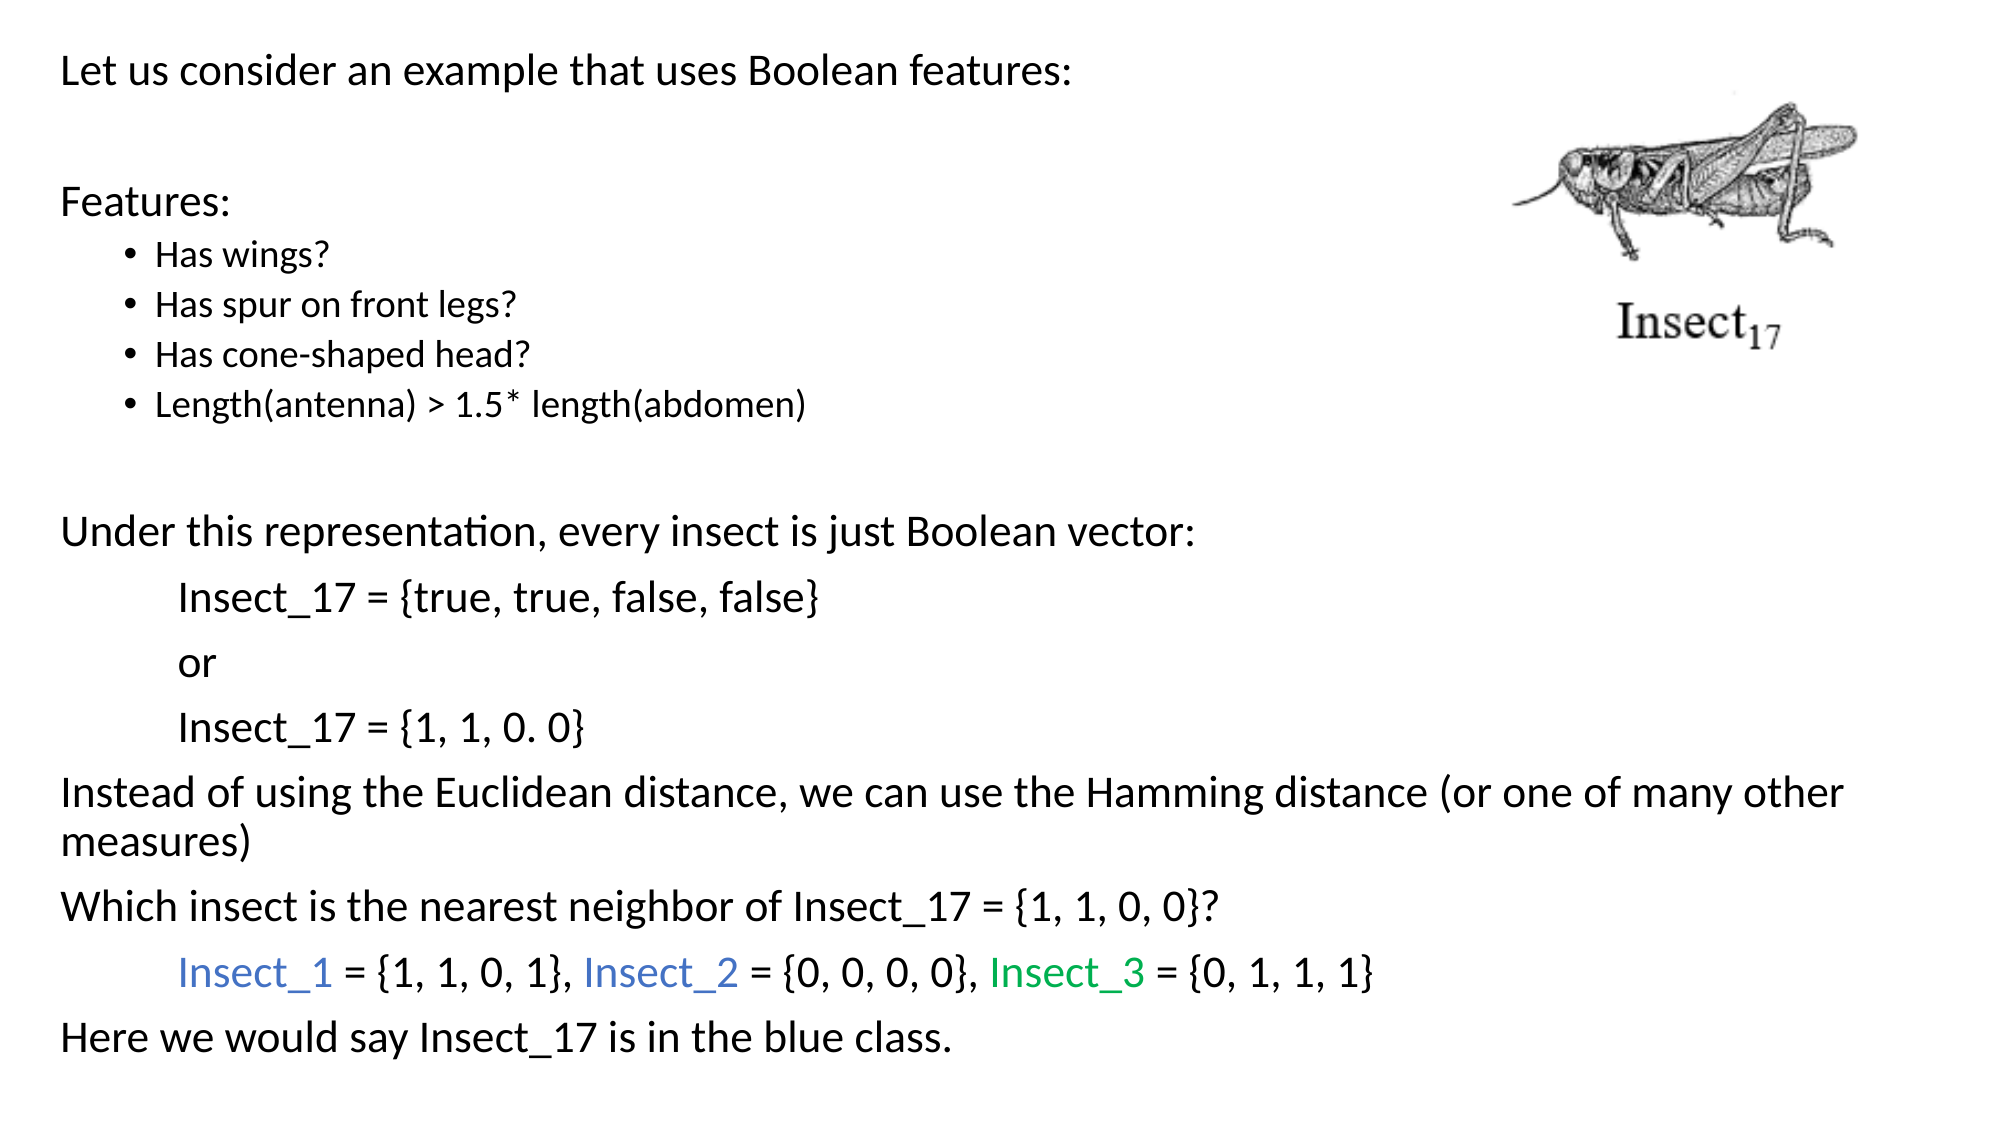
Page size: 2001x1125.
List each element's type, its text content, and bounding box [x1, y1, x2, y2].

picture [1431, 27, 1955, 447]
list Let us consider an example that uses Boolean features: Features: Has wings? Has spur on front legs? Has cone-shaped head? Length(antenna) > 1.5* length(abdomen) Under this representation, every insect is just Boolean vector: Insect_17 = {true, true, false, false} or Insect_17 = {1, 1, 0. 0} Instead of using the Euclidean distance, we can use the Hamming distance (or one of many other measures) Which insect is the nearest neighbor of Insect_17 = {1, 1, 0, 0}? Insect_1 = {1, 1, 0, 1}, Insect_2 = {0, 0, 0, 0}, Insect_3 = {0, 1, 1, 1} Here we would say Insect_17 is in the blue class. [45, 38, 1950, 1077]
